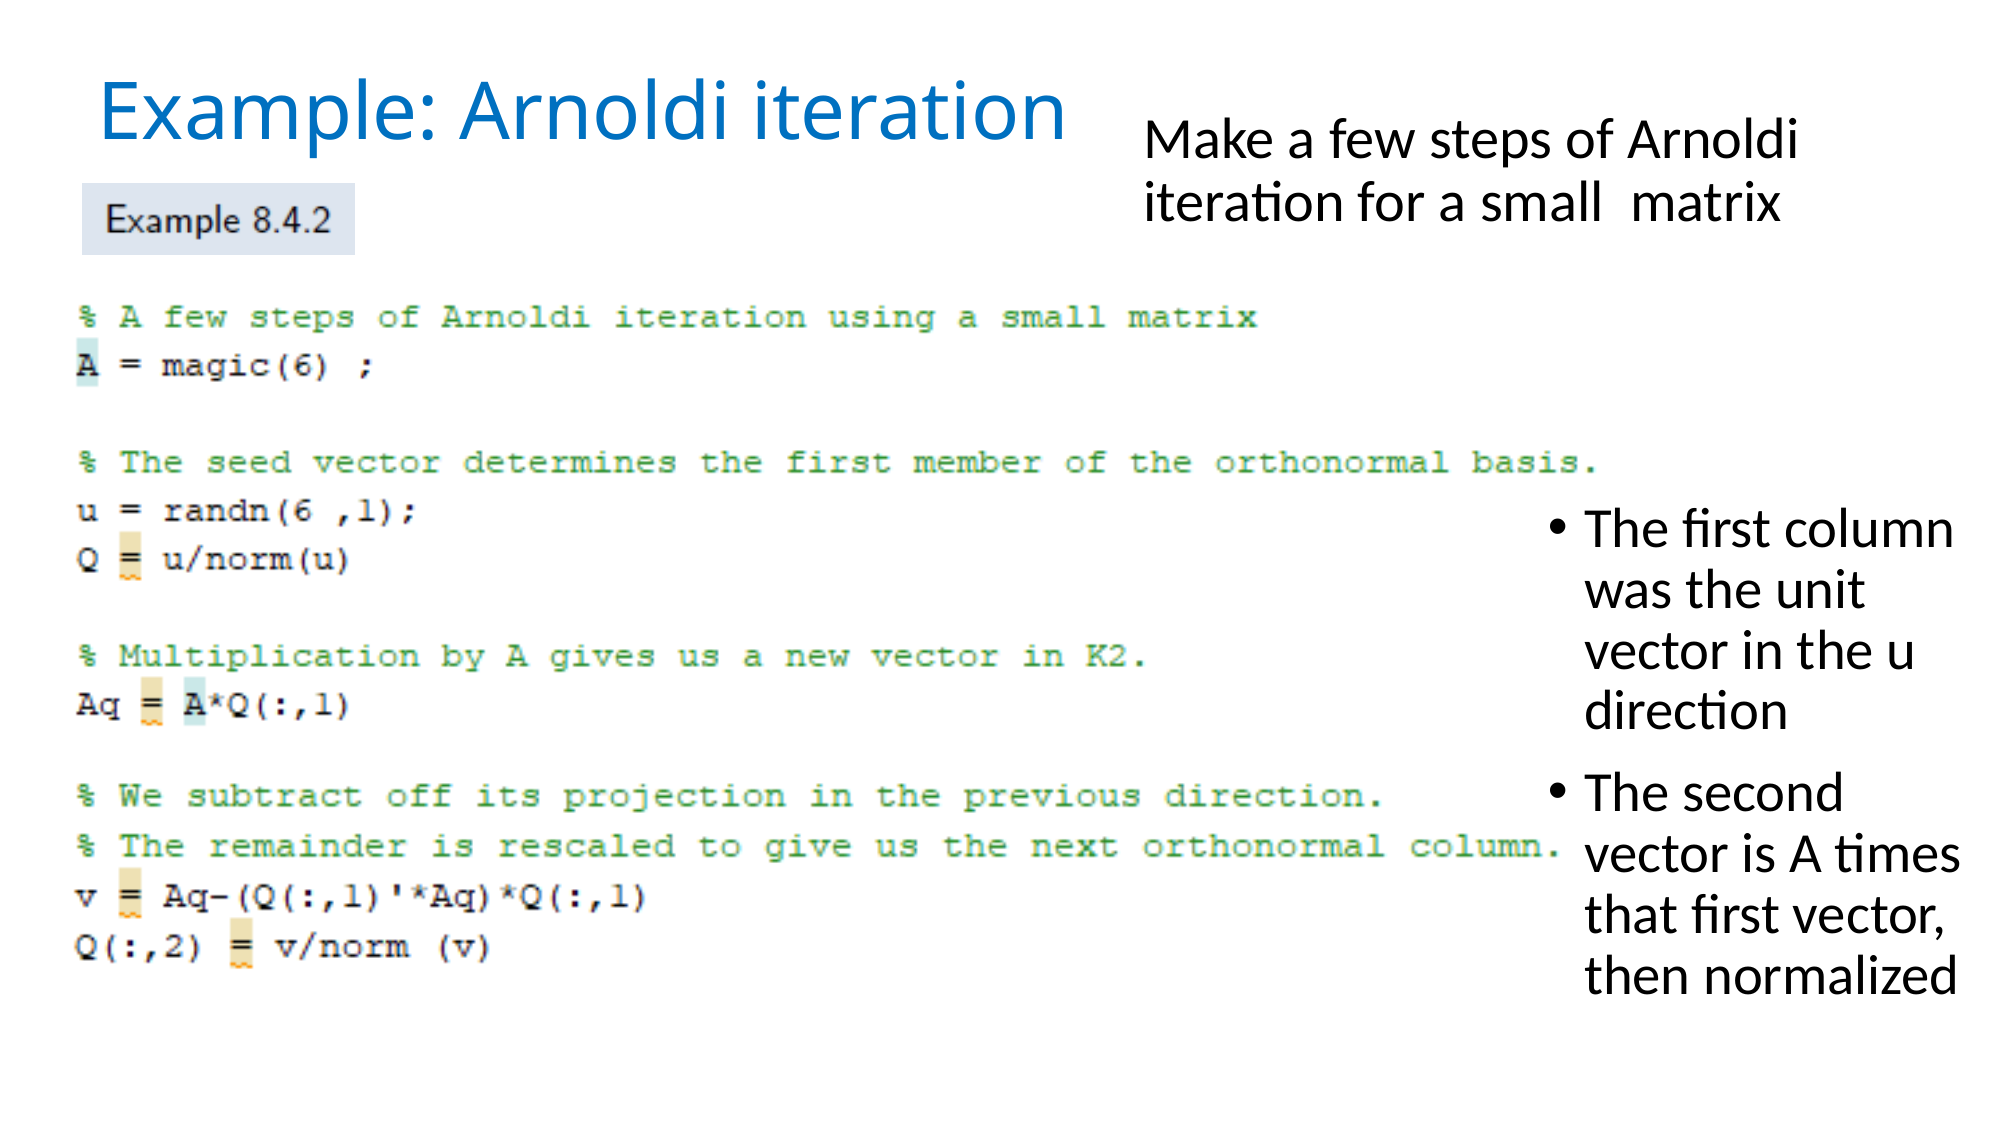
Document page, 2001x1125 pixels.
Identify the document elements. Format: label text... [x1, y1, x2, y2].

picture [82, 183, 355, 255]
list Make a few steps of Arnoldi iteration for a small matrix [1128, 101, 1877, 255]
text_box The first column was the unit vector in the u direction The second vector is A times that first vector, then normalized [1532, 491, 1978, 1065]
title Example: Arnoldi iteration [82, 62, 1472, 165]
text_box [56, 293, 1661, 983]
